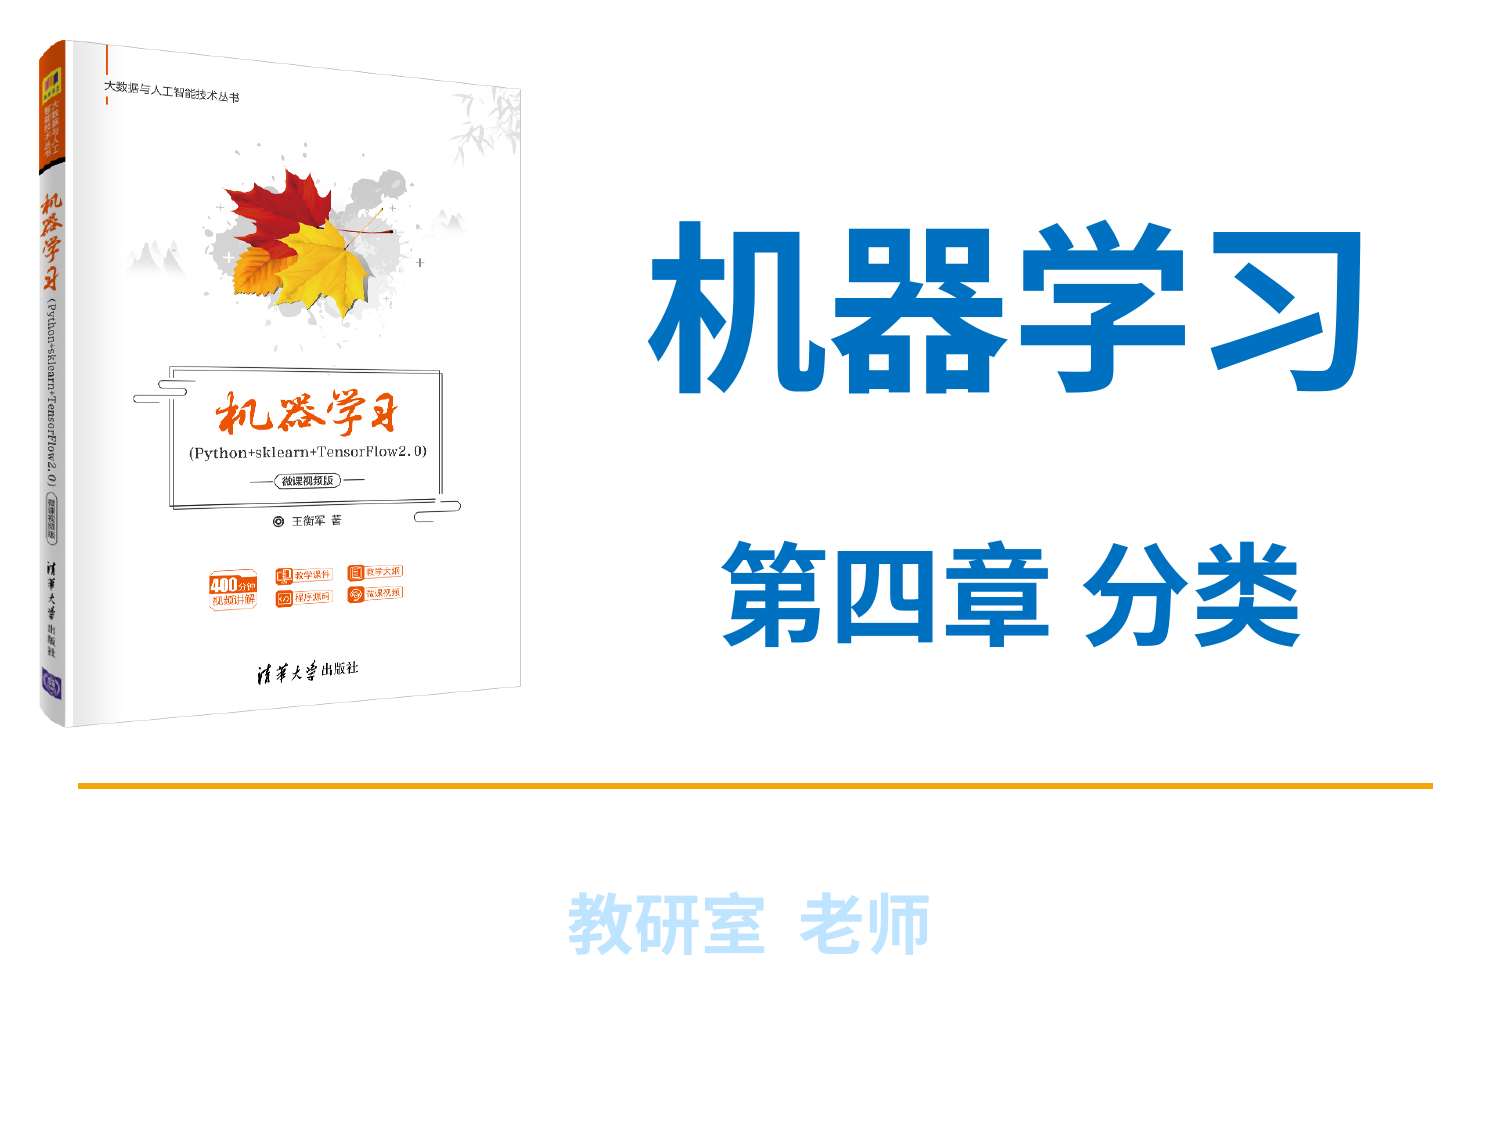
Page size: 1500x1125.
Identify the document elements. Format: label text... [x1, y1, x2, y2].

text_box 机器学习 [533, 184, 1490, 424]
picture [36, 40, 526, 728]
text_box 第四章 分类 [533, 515, 1489, 670]
text_box 教研室 老师 [272, 872, 1228, 973]
